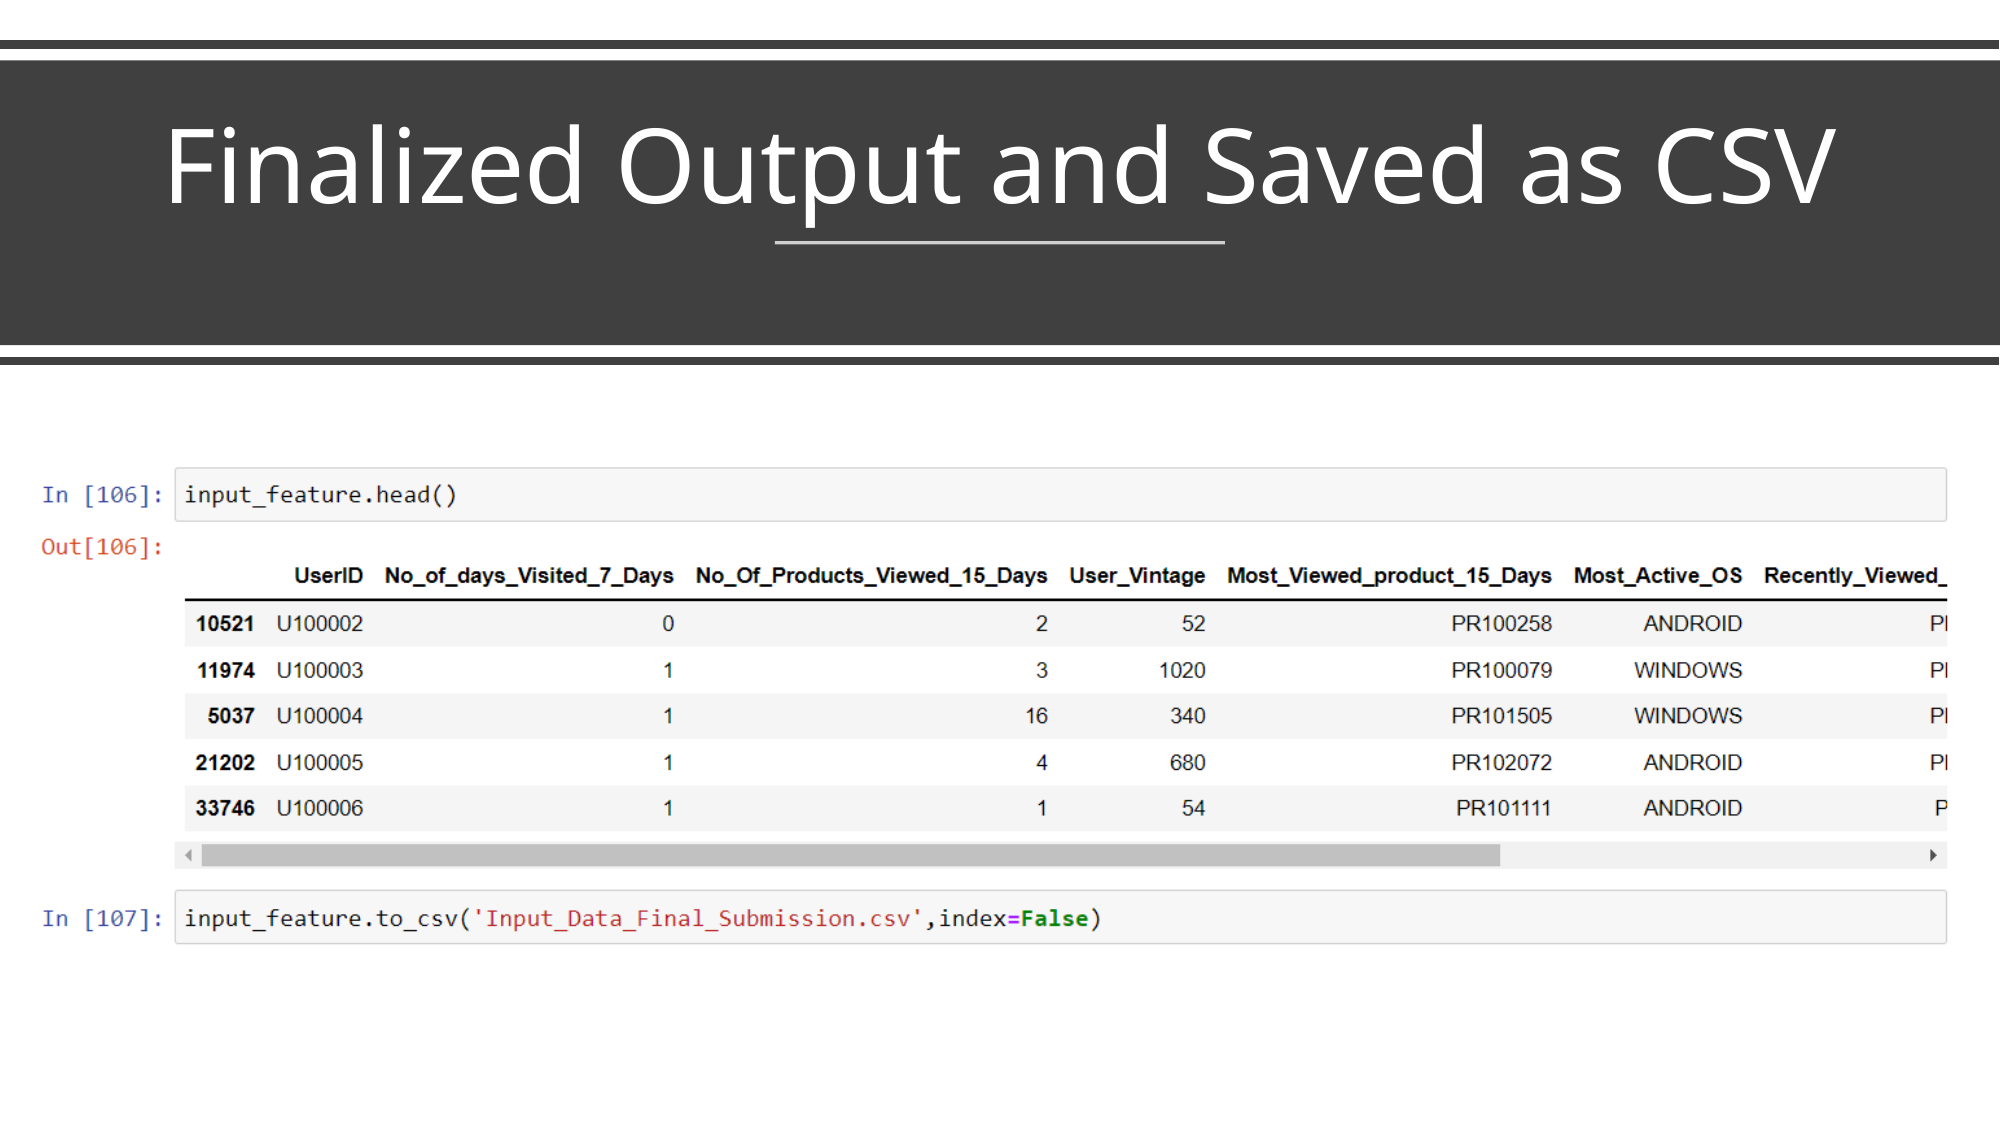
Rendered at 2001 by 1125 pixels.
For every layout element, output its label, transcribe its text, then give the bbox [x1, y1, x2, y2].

picture [40, 457, 1959, 947]
text_box [0, 59, 2000, 346]
title Finalized Output and Saved as CSV [86, 80, 1914, 233]
